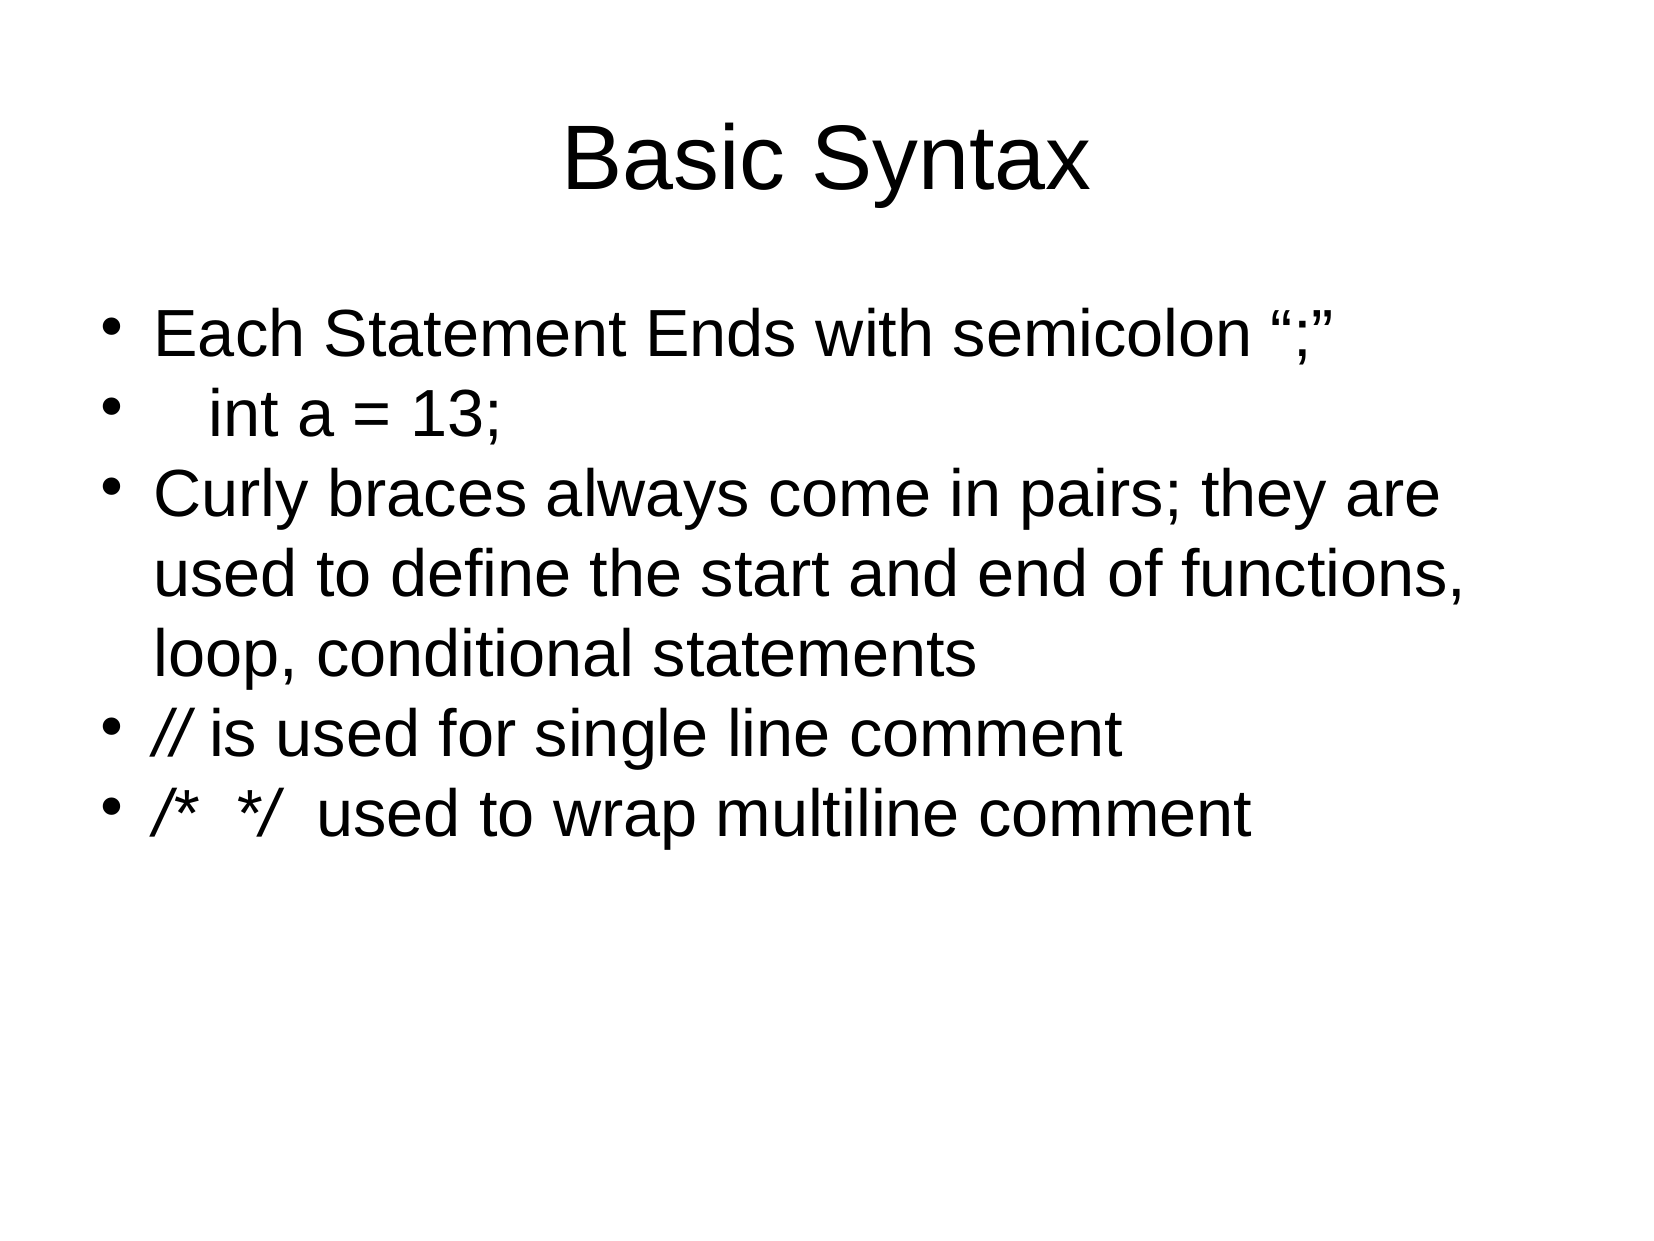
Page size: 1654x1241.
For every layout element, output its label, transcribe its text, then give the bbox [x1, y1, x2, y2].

text_box Each Statement Ends with semicolon “;” int a = 13; Curly braces always come in pairs; they are used to define the start and end of functions, loop, conditional statements // is used for single line comment /* */ used to wrap multiline comment [82, 290, 1571, 1010]
text_box Basic Syntax [82, 49, 1571, 257]
